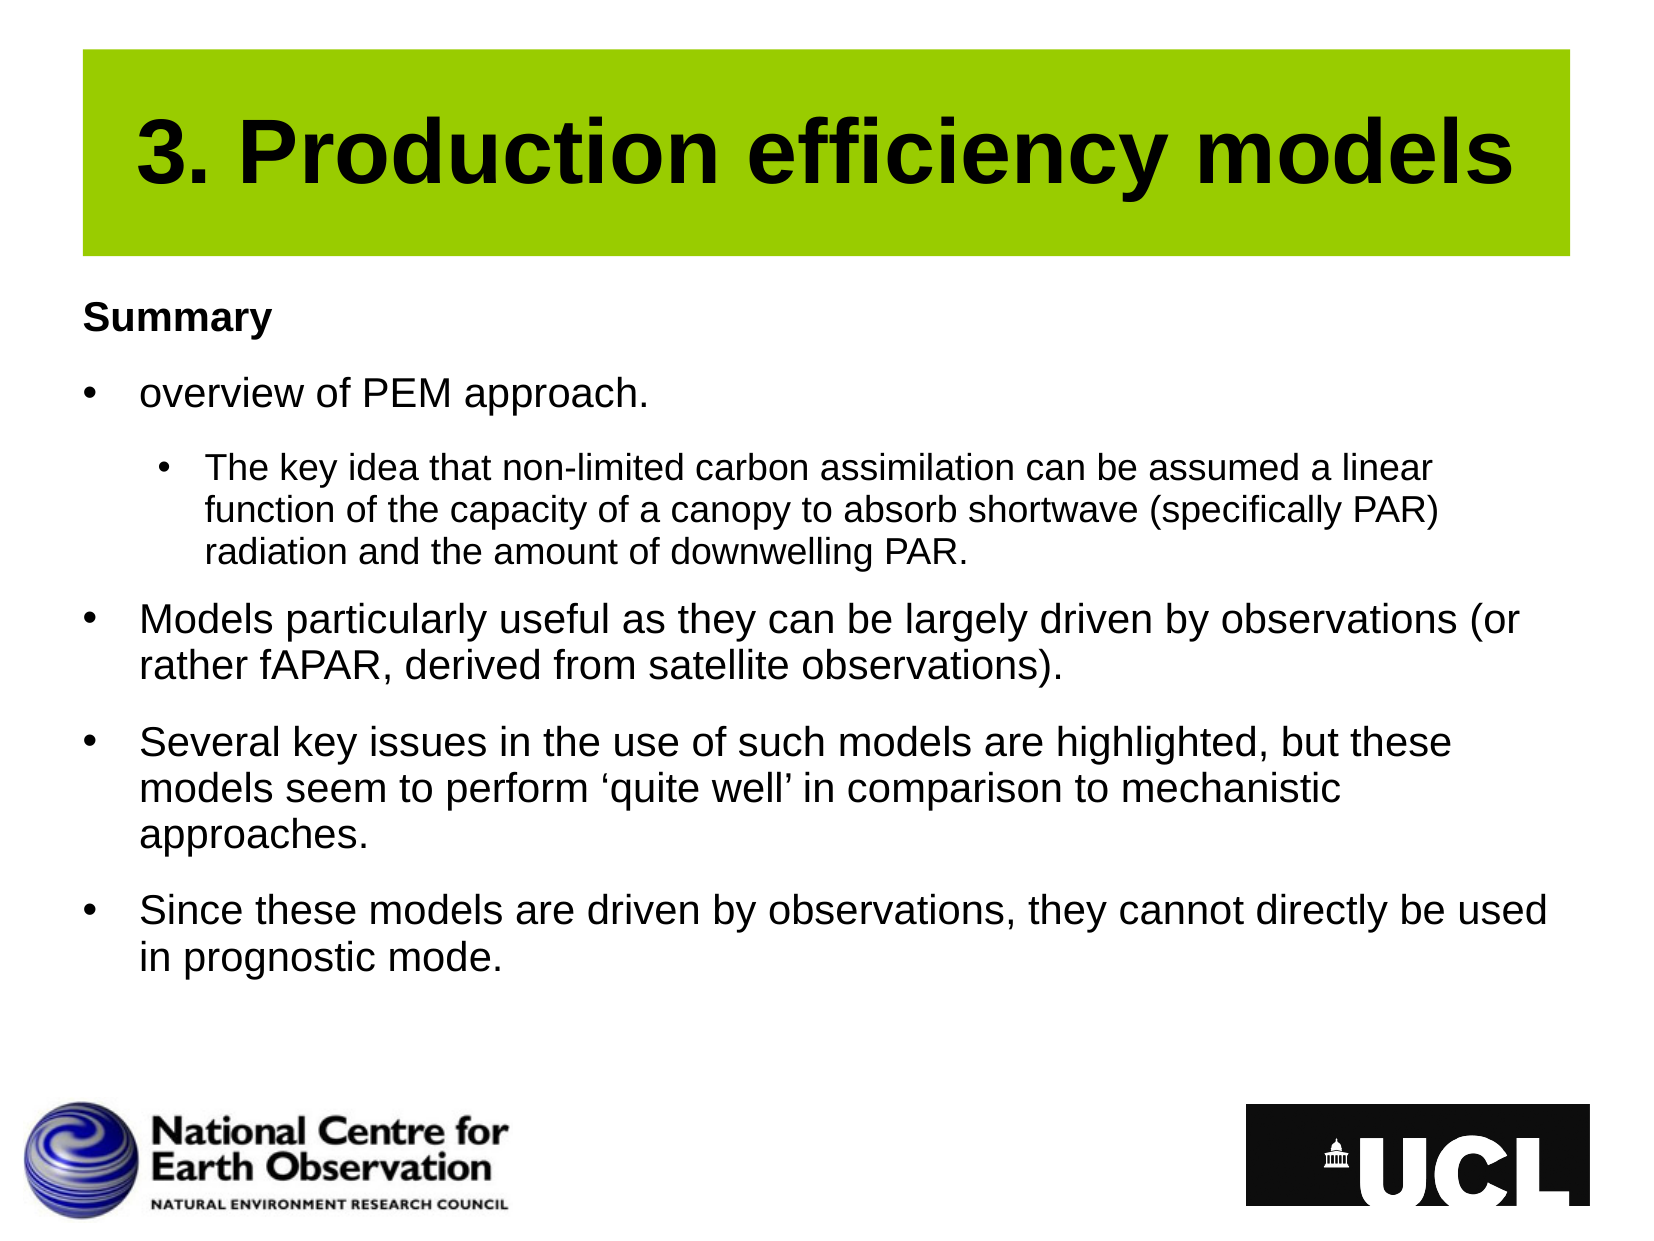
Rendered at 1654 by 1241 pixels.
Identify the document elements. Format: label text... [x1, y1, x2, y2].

list Summary overview of PEM approach. The key idea that non-limited carbon assimilation can be assumed a linear function of the capacity of a canopy to absorb shortwave (specifically PAR) radiation and the amount of downwelling PAR. Models particularly useful as they can be largely driven by observations (or rather fAPAR, derived from satellite observations). Several key issues in the use of such models are highlighted, but these models seem to perform ‘quite well’ in comparison to mechanistic approaches. Since these models are driven by observations, they cannot directly be used in prognostic mode. [82, 289, 1571, 1109]
title 3. Production efficiency models [82, 49, 1571, 257]
picture [23, 1097, 513, 1223]
picture [1246, 1104, 1590, 1206]
